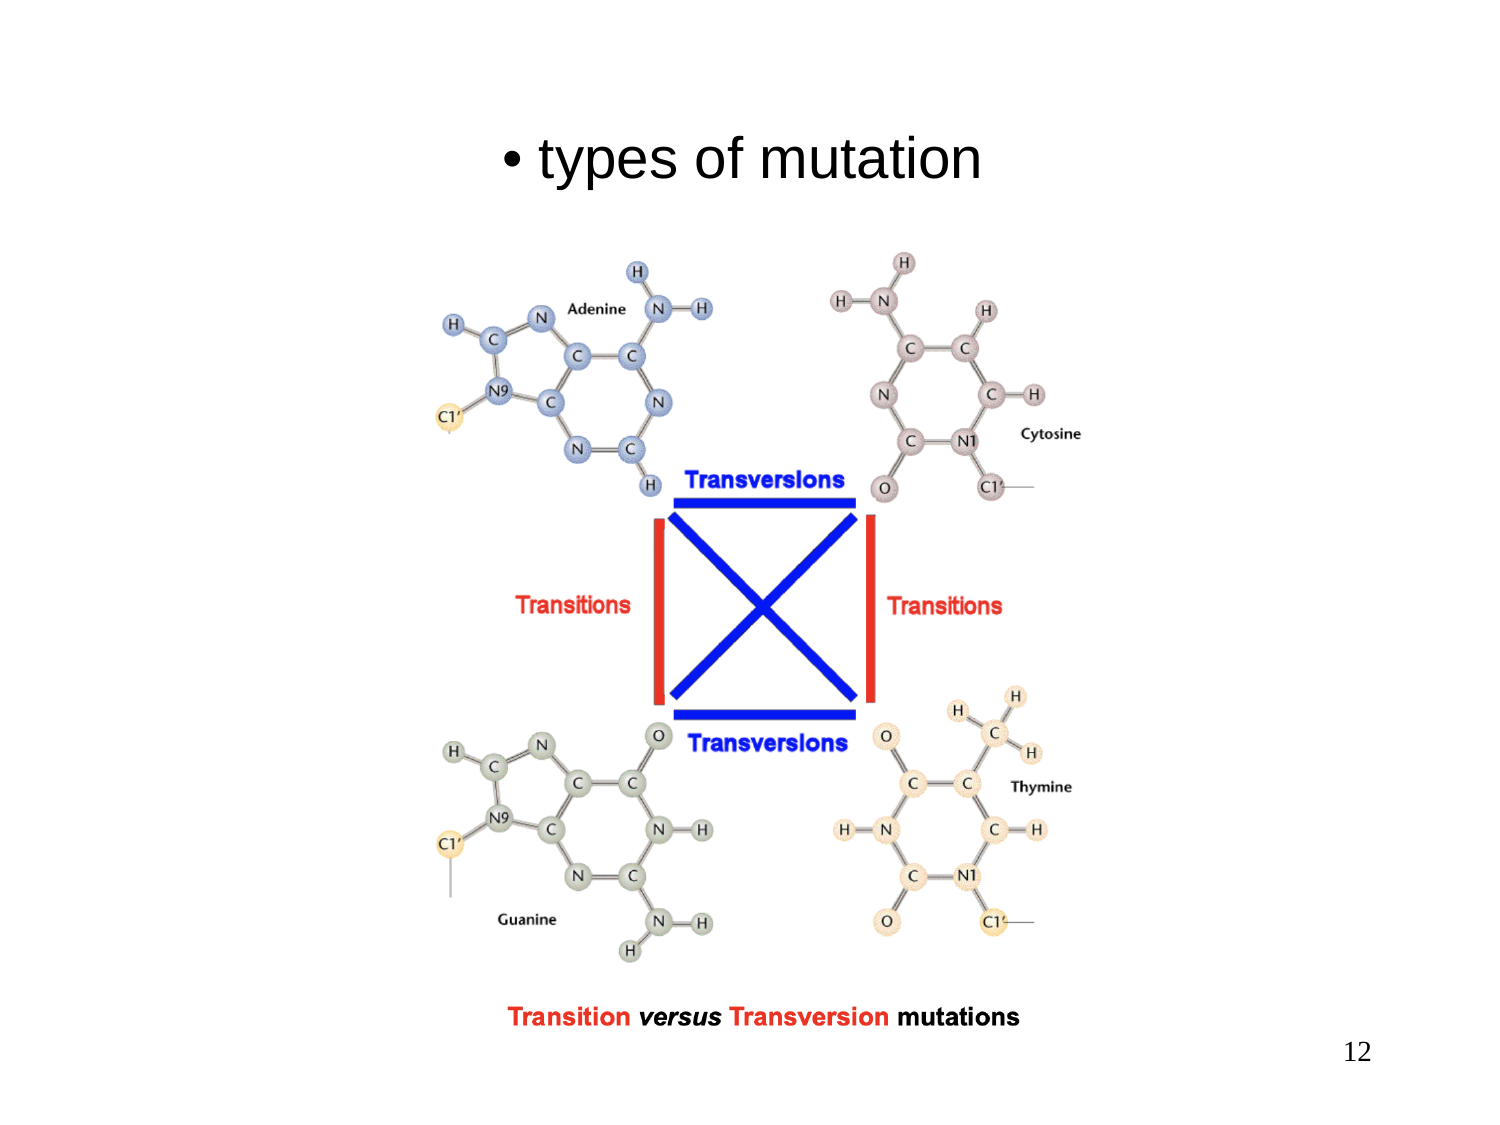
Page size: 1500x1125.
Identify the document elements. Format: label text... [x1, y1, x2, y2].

picture [370, 243, 1116, 1043]
slide_number 12 [1074, 1024, 1388, 1101]
text_box • types of mutation [487, 113, 999, 198]
